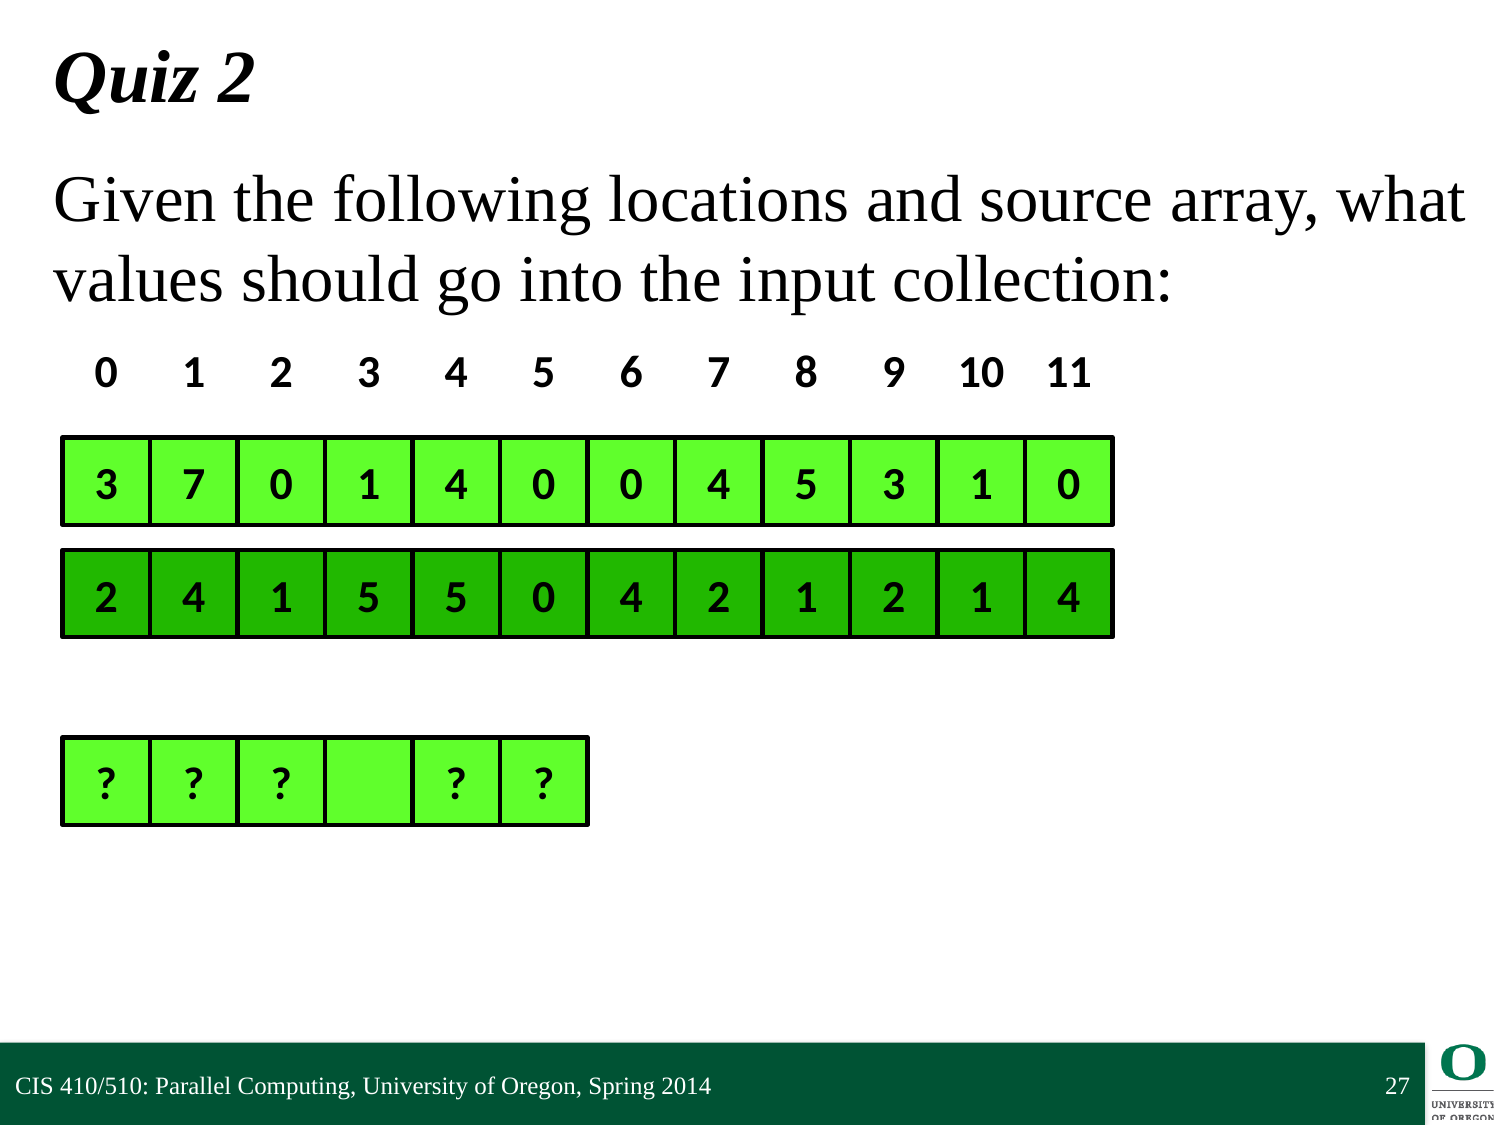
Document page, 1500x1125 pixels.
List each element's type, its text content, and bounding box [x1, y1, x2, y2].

text_box 2 [673, 548, 760, 639]
text_box 1 [935, 548, 1023, 639]
text_box 9 [848, 323, 935, 414]
text_box 4 [585, 548, 673, 639]
text_box 7 [673, 323, 760, 414]
text_box 2 [235, 323, 323, 414]
text_box 3 [323, 323, 410, 414]
title Quiz 2 [39, 0, 1500, 145]
text_box 0 [235, 435, 323, 527]
text_box 0 [60, 323, 148, 414]
text_box 5 [410, 548, 498, 639]
text_box ? [235, 735, 323, 827]
text_box 5 [760, 435, 848, 527]
text_box 11 [1023, 323, 1115, 414]
text_box 0 [585, 435, 673, 527]
text_box 3 [60, 435, 148, 527]
text_box 5 [498, 323, 585, 414]
text_box ? [498, 735, 590, 827]
text_box 4 [148, 548, 235, 639]
text_box 1 [760, 548, 848, 639]
text_box 8 [760, 323, 848, 414]
text_box 6 [585, 323, 673, 414]
text_box 1 [148, 323, 235, 414]
text_box ? [60, 735, 148, 827]
text_box 2 [60, 548, 148, 639]
text_box 10 [935, 323, 1023, 414]
text_box 0 [1023, 435, 1115, 527]
text_box 4 [673, 435, 760, 527]
text_box 2 [848, 548, 935, 639]
slide_number 27 [1074, 1044, 1425, 1125]
text_box 1 [935, 435, 1023, 527]
text_box 1 [235, 548, 323, 639]
footer CIS 410/510: Parallel Computing, University of Oregon, Spring 2014 [0, 1044, 988, 1125]
text_box ? [148, 735, 235, 827]
text_box 4 [1023, 548, 1115, 639]
text_box 0 [498, 548, 585, 639]
text_box 7 [148, 435, 235, 527]
text_box 0 [498, 435, 585, 527]
text_box 4 [410, 323, 498, 414]
list Given the following locations and source array, what values should go into the input collection: [39, 147, 1500, 1046]
text_box 1 [323, 435, 410, 527]
text_box ? [410, 735, 498, 827]
text_box 5 [323, 548, 410, 639]
text_box 4 [410, 435, 498, 527]
text_box [323, 735, 410, 827]
text_box 3 [848, 435, 935, 527]
